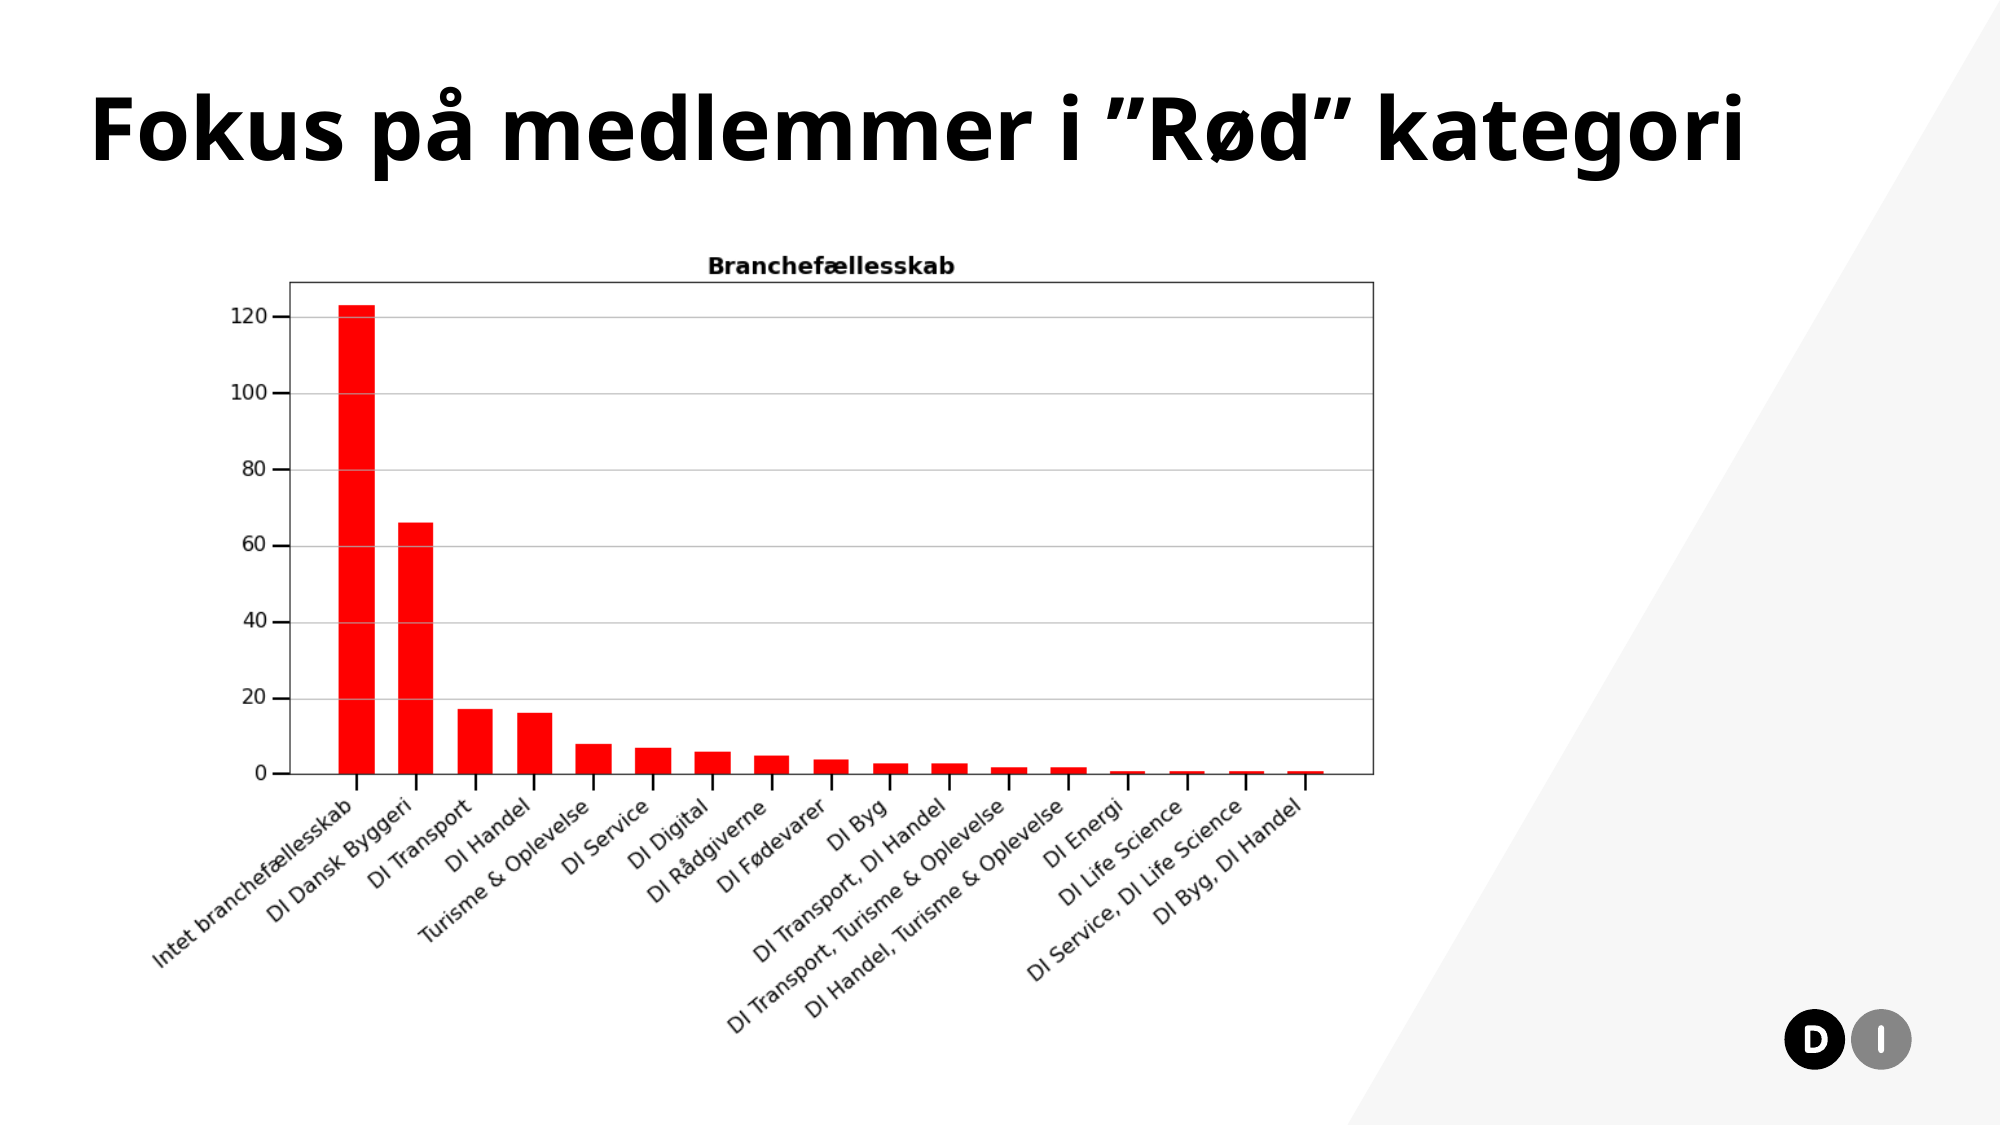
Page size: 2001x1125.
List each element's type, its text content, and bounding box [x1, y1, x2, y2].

picture [142, 247, 1382, 1048]
title Fokus på medlemmer i ”Rød” kategori [88, 80, 1911, 305]
